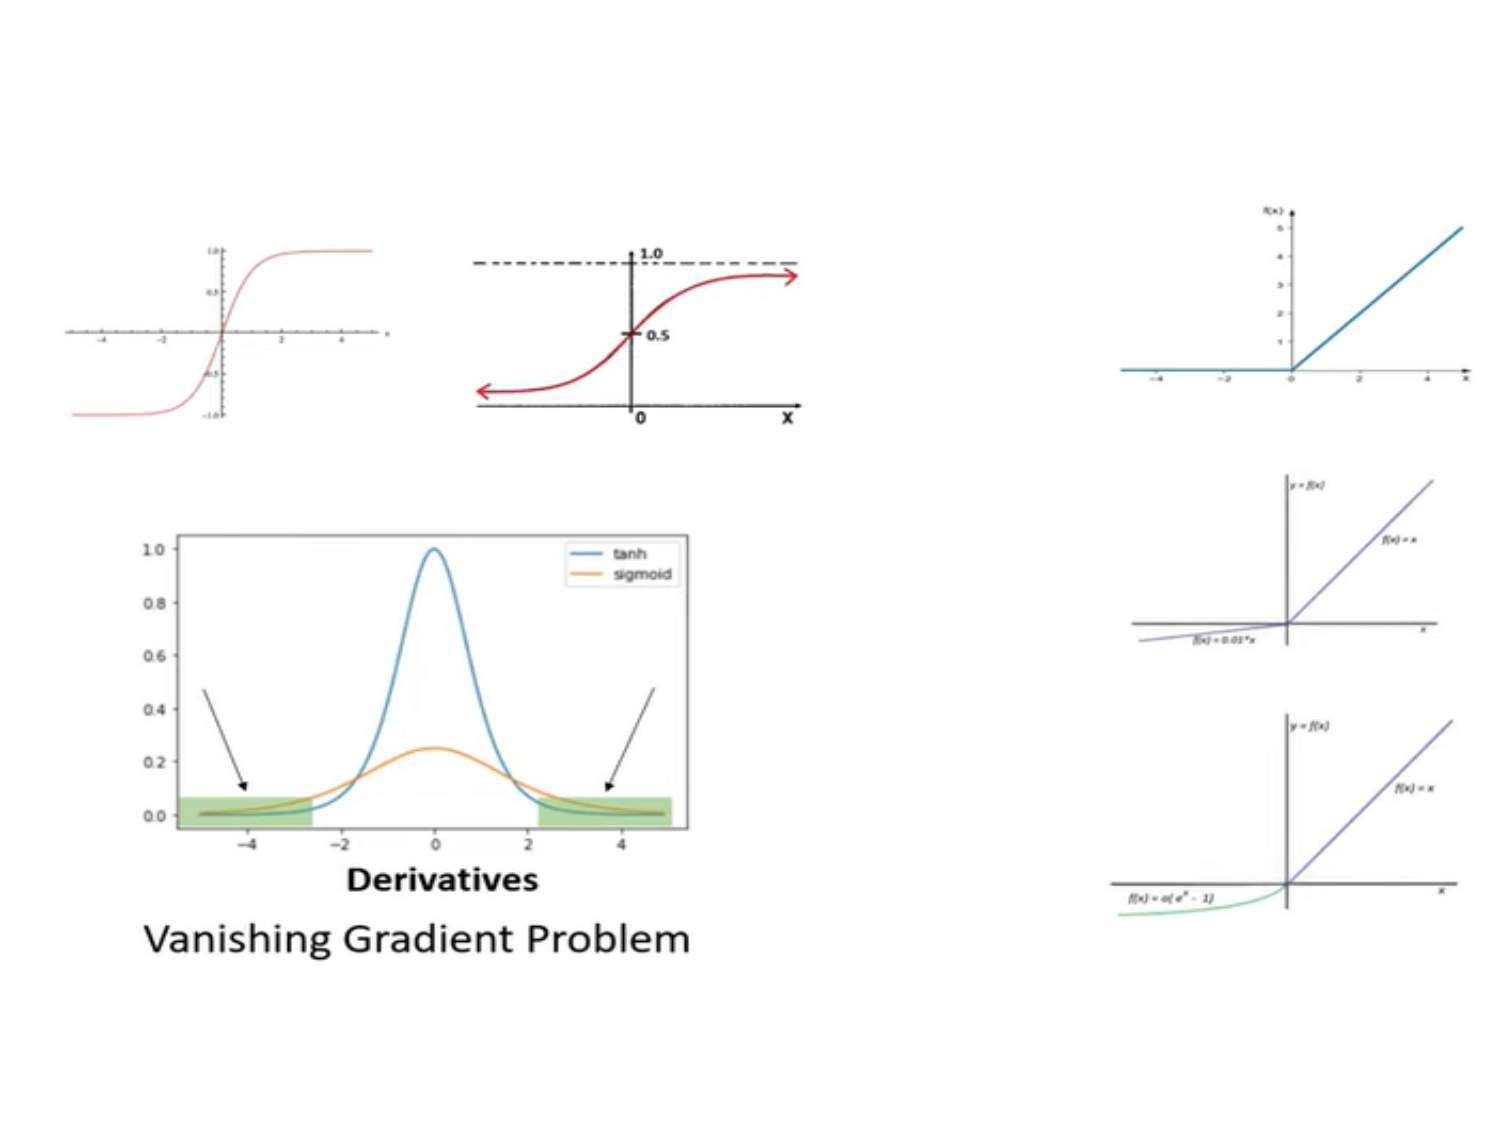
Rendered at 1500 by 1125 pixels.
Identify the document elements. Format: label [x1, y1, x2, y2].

picture [23, 149, 1477, 976]
